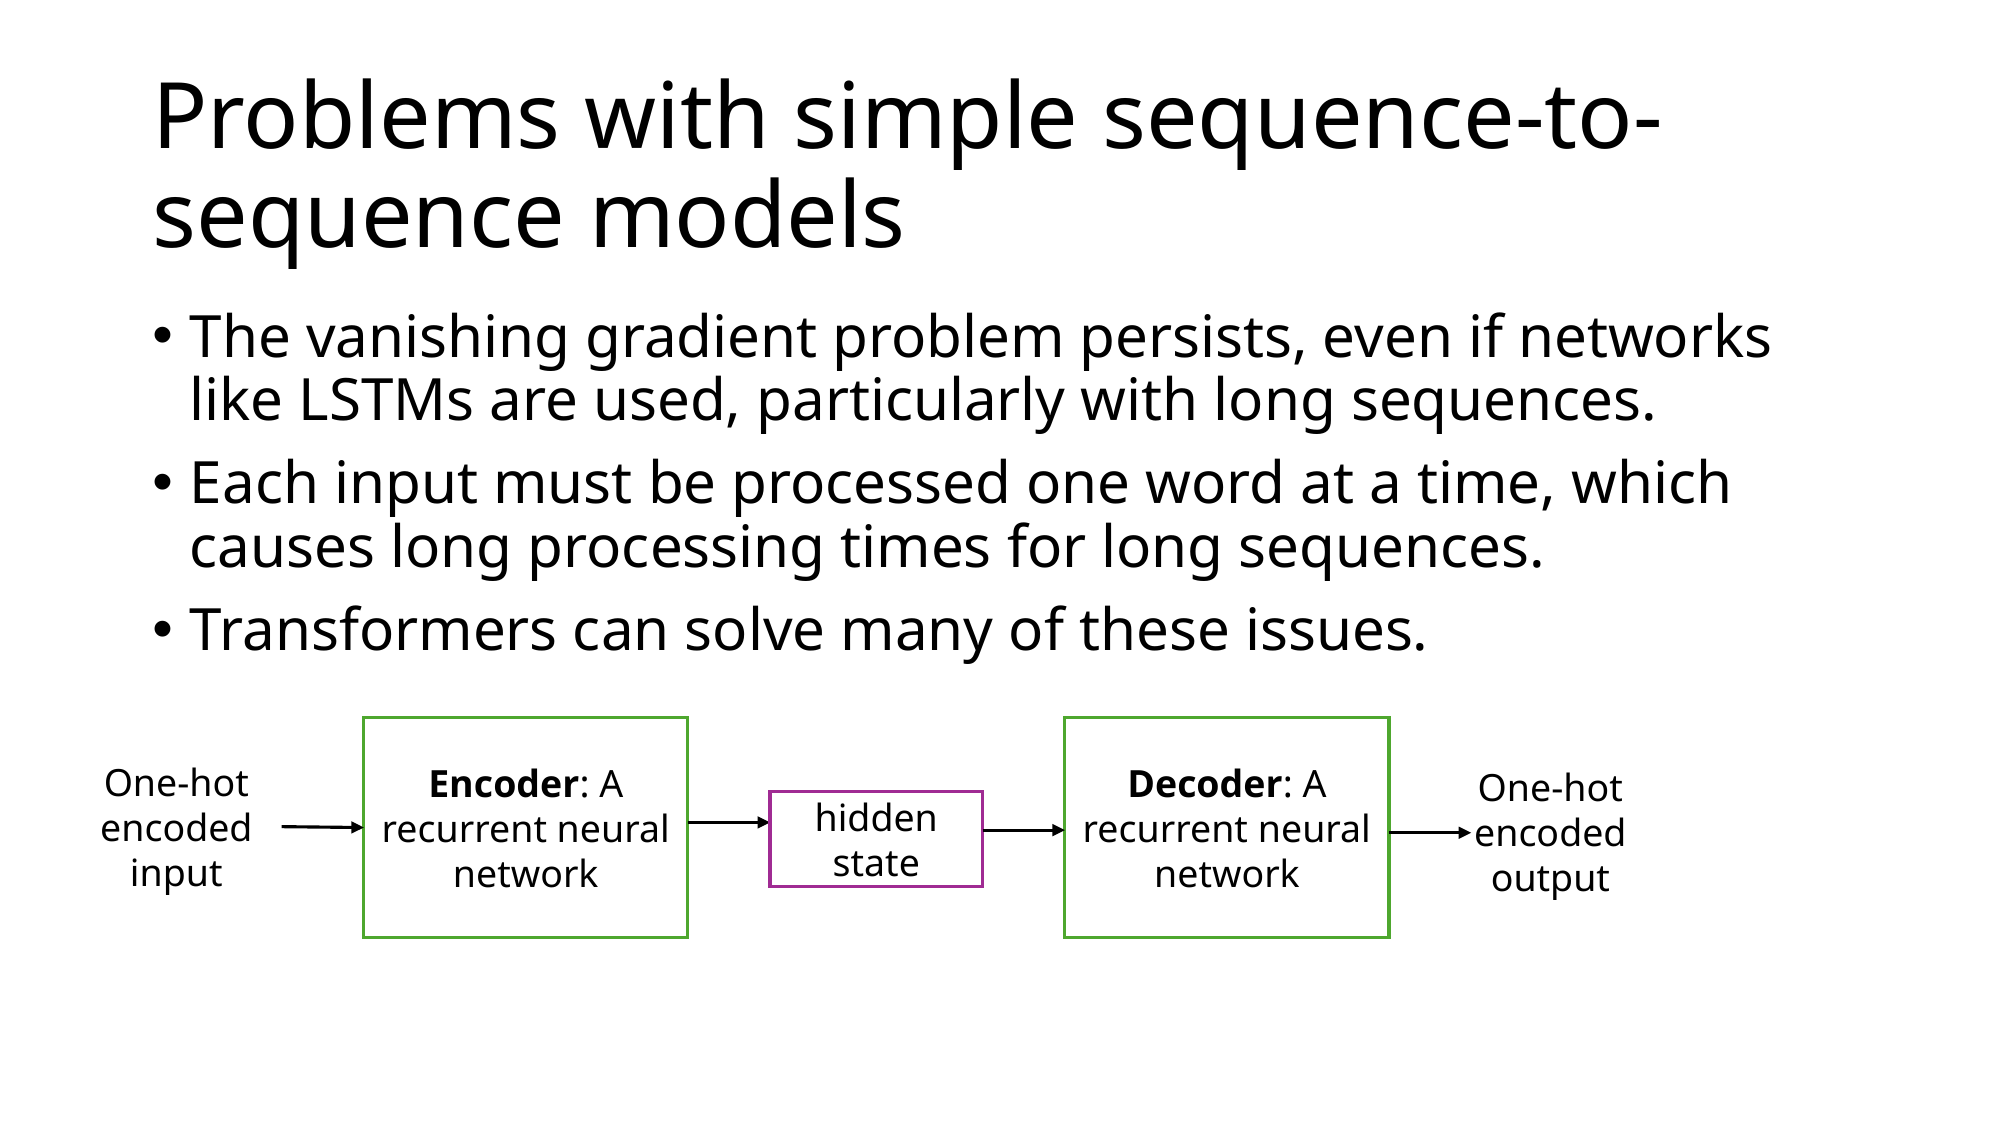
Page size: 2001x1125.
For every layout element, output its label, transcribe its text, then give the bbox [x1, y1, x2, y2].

text_box Decoder: A recurrent neural network [1063, 716, 1391, 939]
text_box hidden state [768, 790, 984, 888]
list The vanishing gradient problem persists, even if networks like LSTMs are used, particularly with long sequences. Each input must be processed one word at a time, which causes long processing times for long sequences. Transformers can solve many of these issues. [137, 299, 1863, 1014]
text_box Encoder: A recurrent neural network [362, 716, 689, 939]
text_box One-hot encoded output [1445, 756, 1656, 907]
title Problems with simple sequence-to-sequence models [137, 59, 1863, 278]
text_box One-hot encoded input [71, 751, 282, 902]
